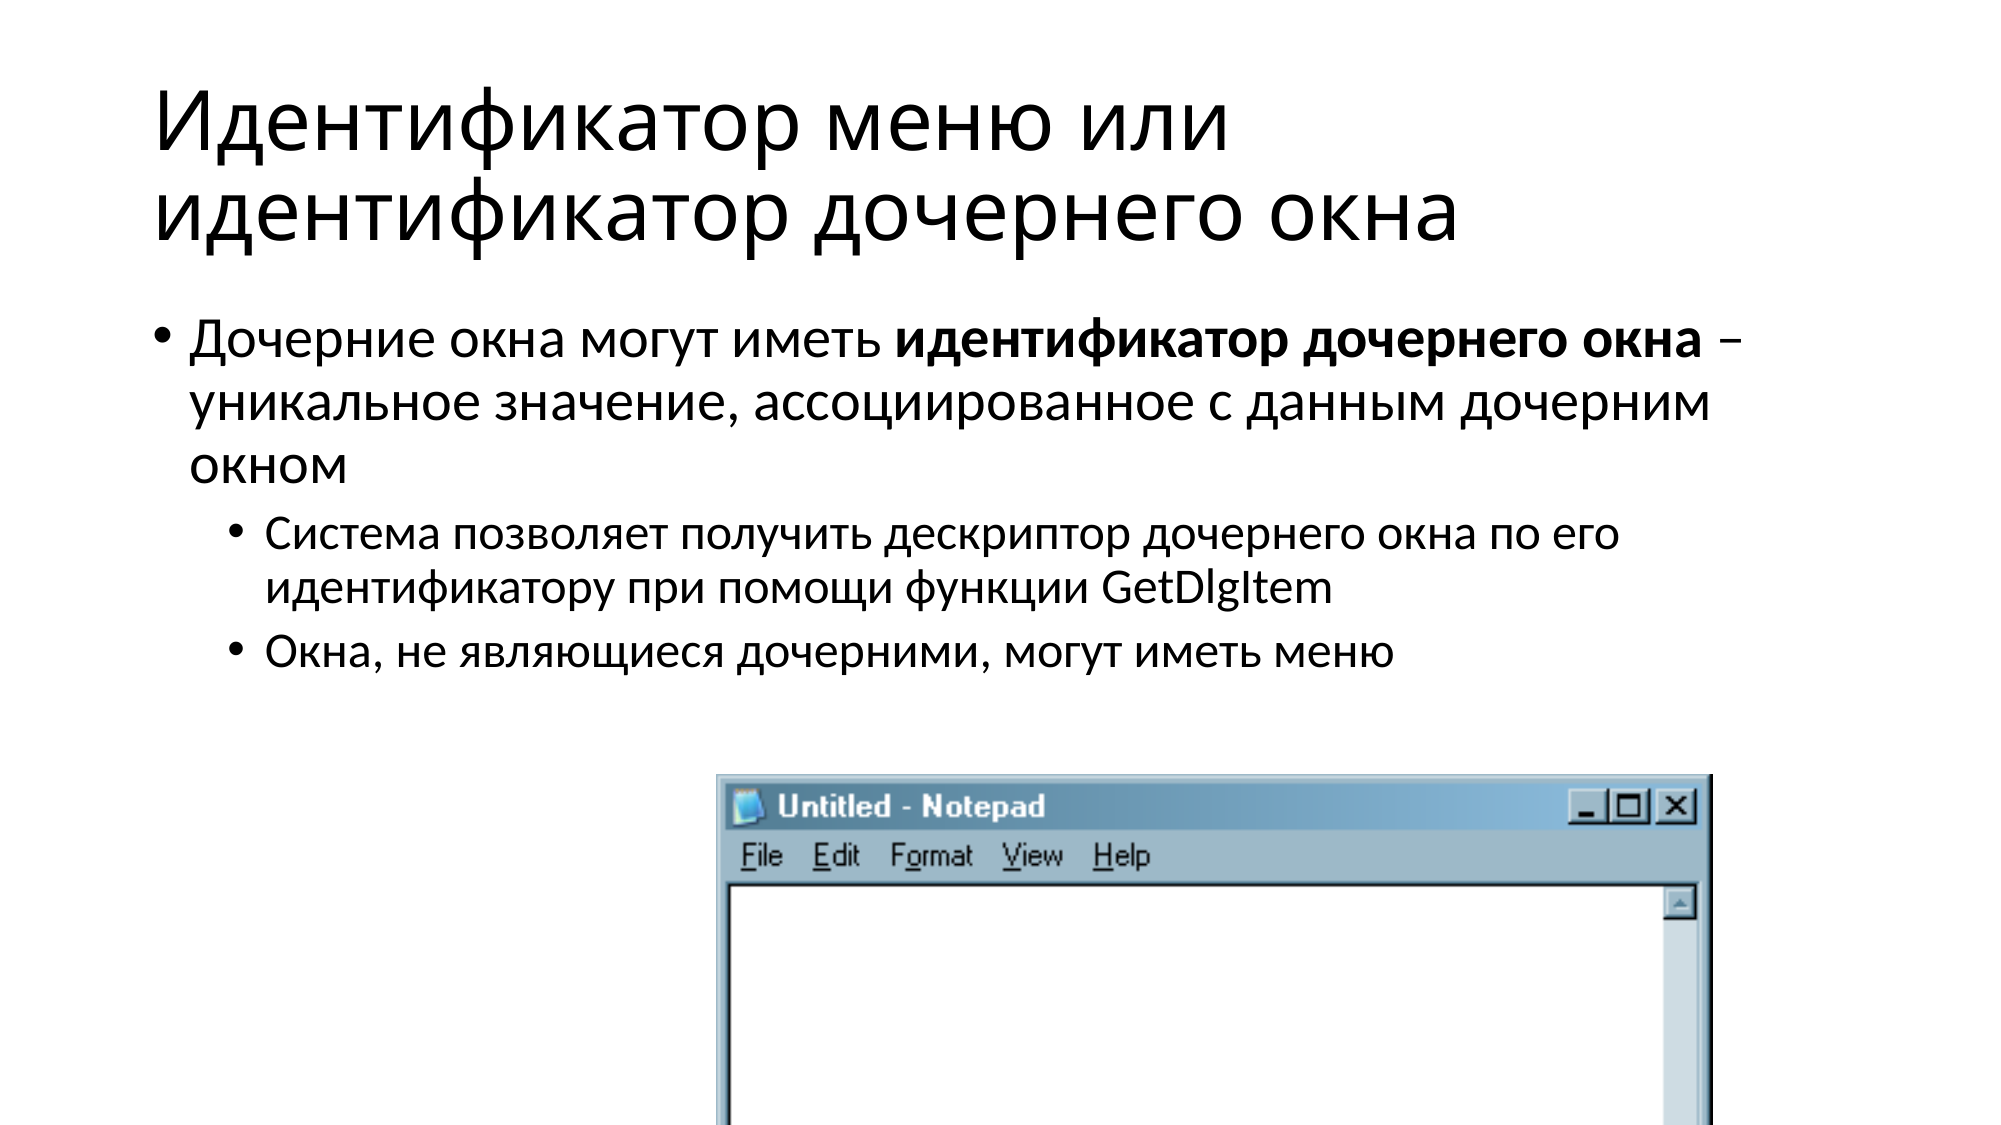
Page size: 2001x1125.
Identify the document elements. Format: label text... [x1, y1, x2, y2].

picture [716, 774, 1713, 1125]
list Дочерние окна могут иметь идентификатор дочернего окна – уникальное значение, ассоциированное с данным дочерним окном Система позволяет получить дескриптор дочернего окна по его идентификатору при помощи функции GetDlgItem Окна, не являющиеся дочерними, могут иметь меню [137, 299, 1863, 1014]
title Идентификатор меню или идентификатор дочернего окна [137, 59, 1863, 278]
